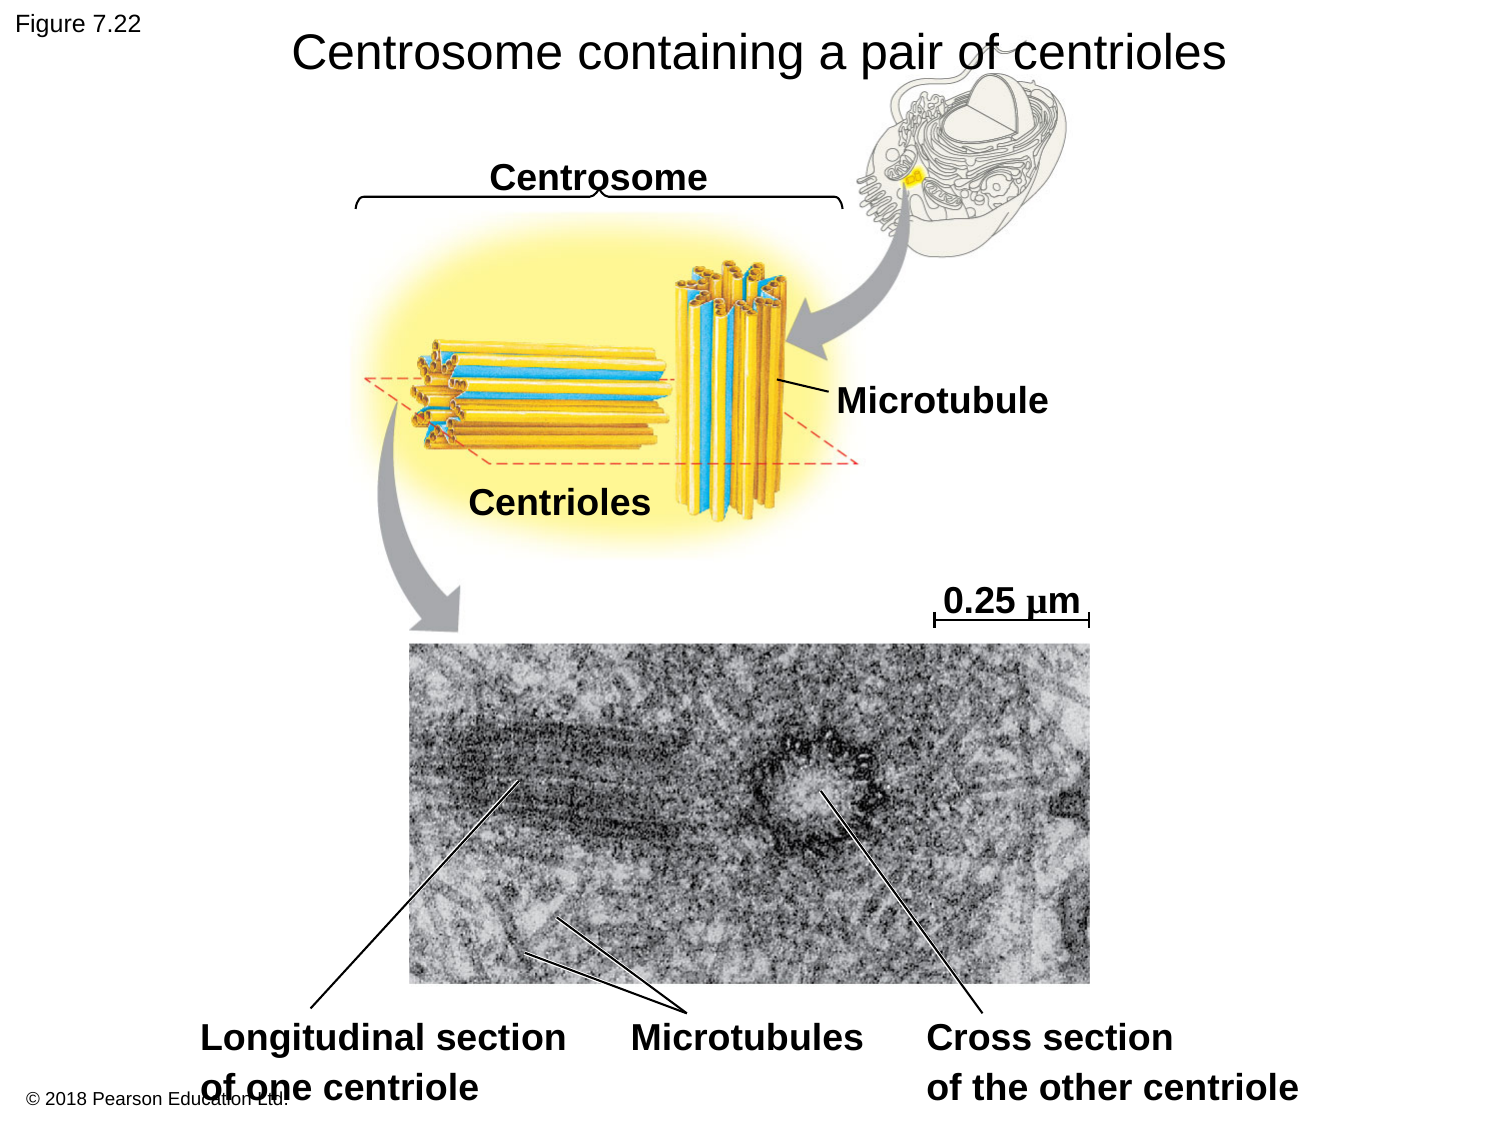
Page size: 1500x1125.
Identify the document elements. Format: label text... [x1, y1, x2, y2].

picture [193, 34, 1307, 1091]
title Figure 7.22 [0, 0, 593, 57]
text_box Centrosome containing a pair of centrioles [193, 12, 1325, 89]
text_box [523, 916, 689, 1015]
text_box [934, 611, 1090, 628]
